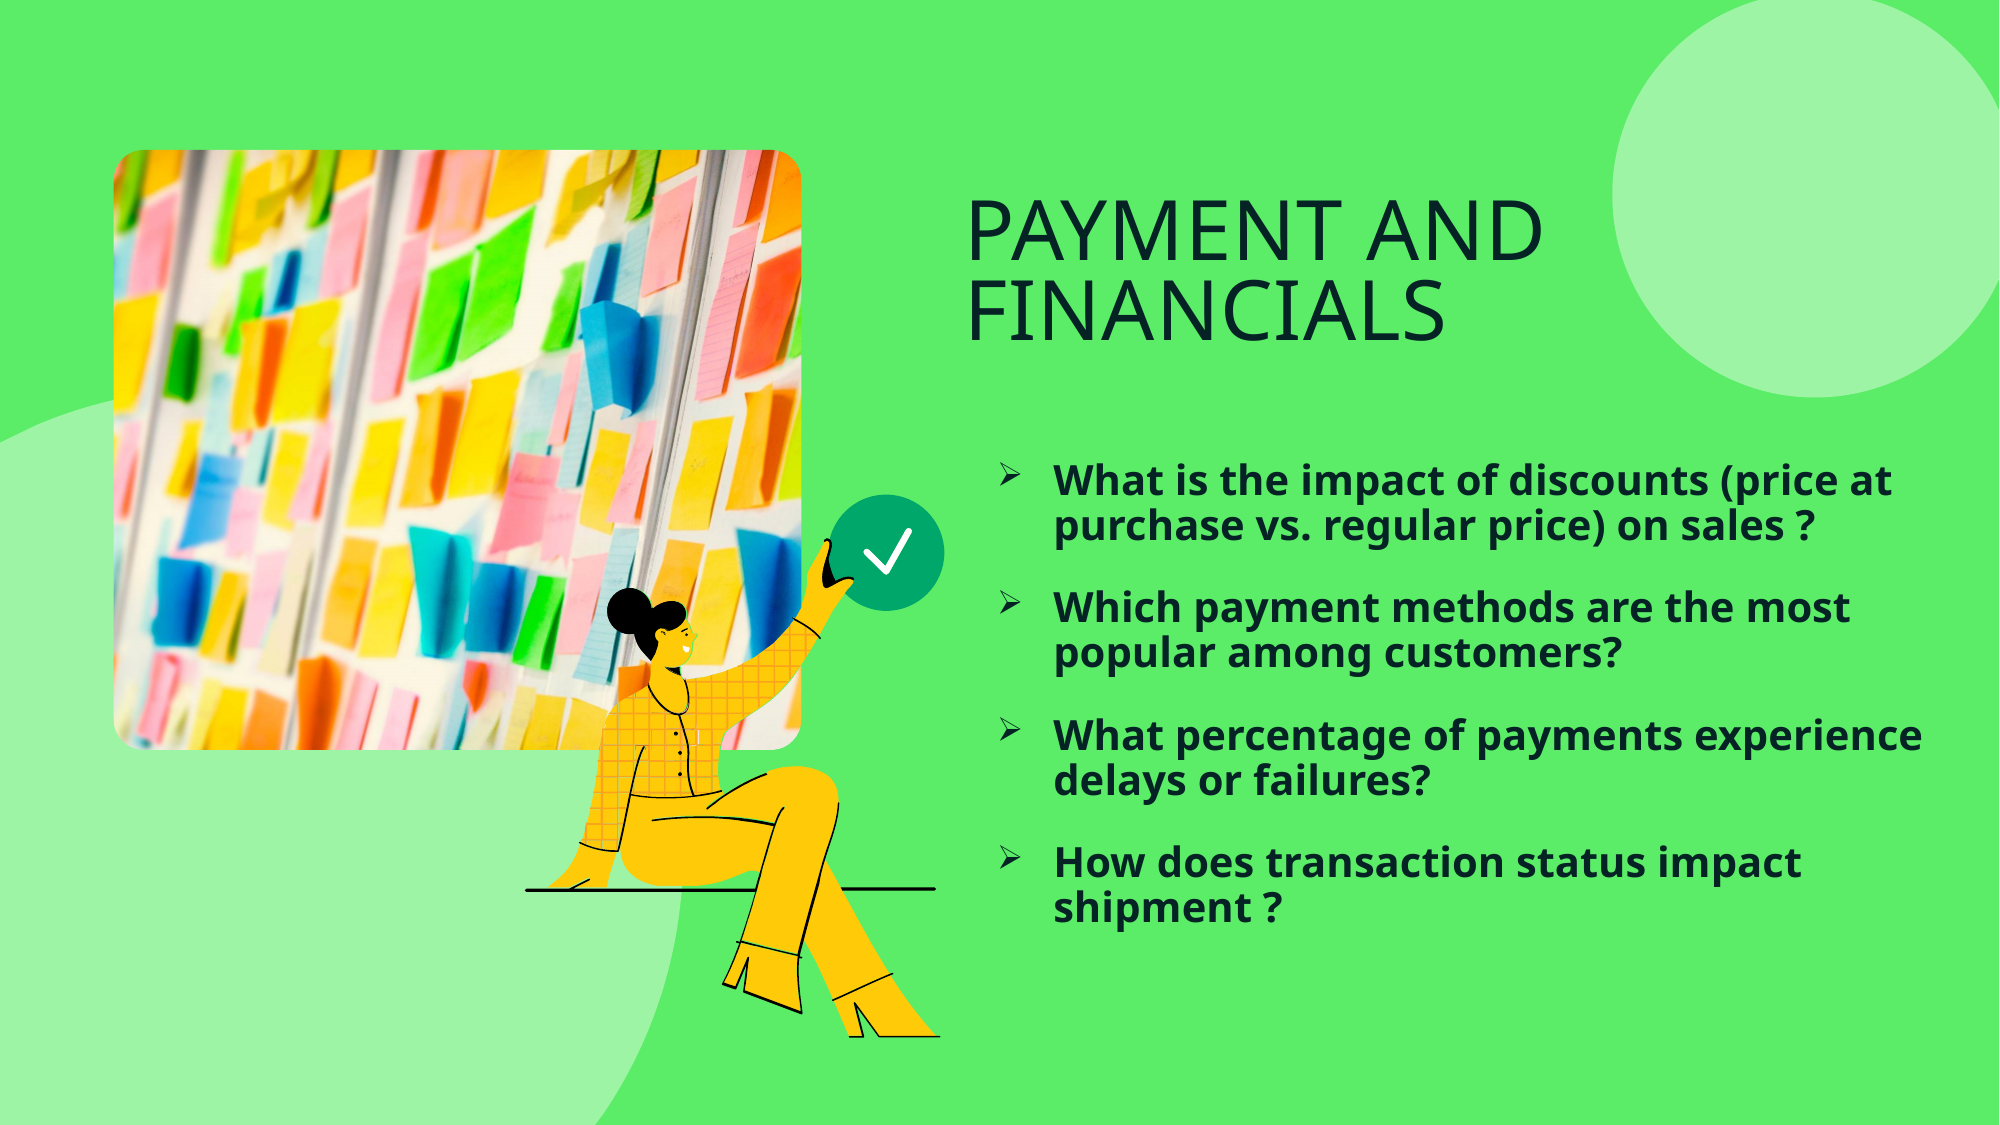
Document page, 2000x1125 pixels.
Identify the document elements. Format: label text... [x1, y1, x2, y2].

text_box Payment and Financials [964, 196, 1790, 429]
text_box What is the impact of discounts (price at purchase vs. regular price) on sales ? Which payment methods are the most popular among customers? What percentage of payments experience delays or failures? How does transaction status impact shipment ? [997, 459, 1957, 1125]
picture [113, 149, 802, 750]
